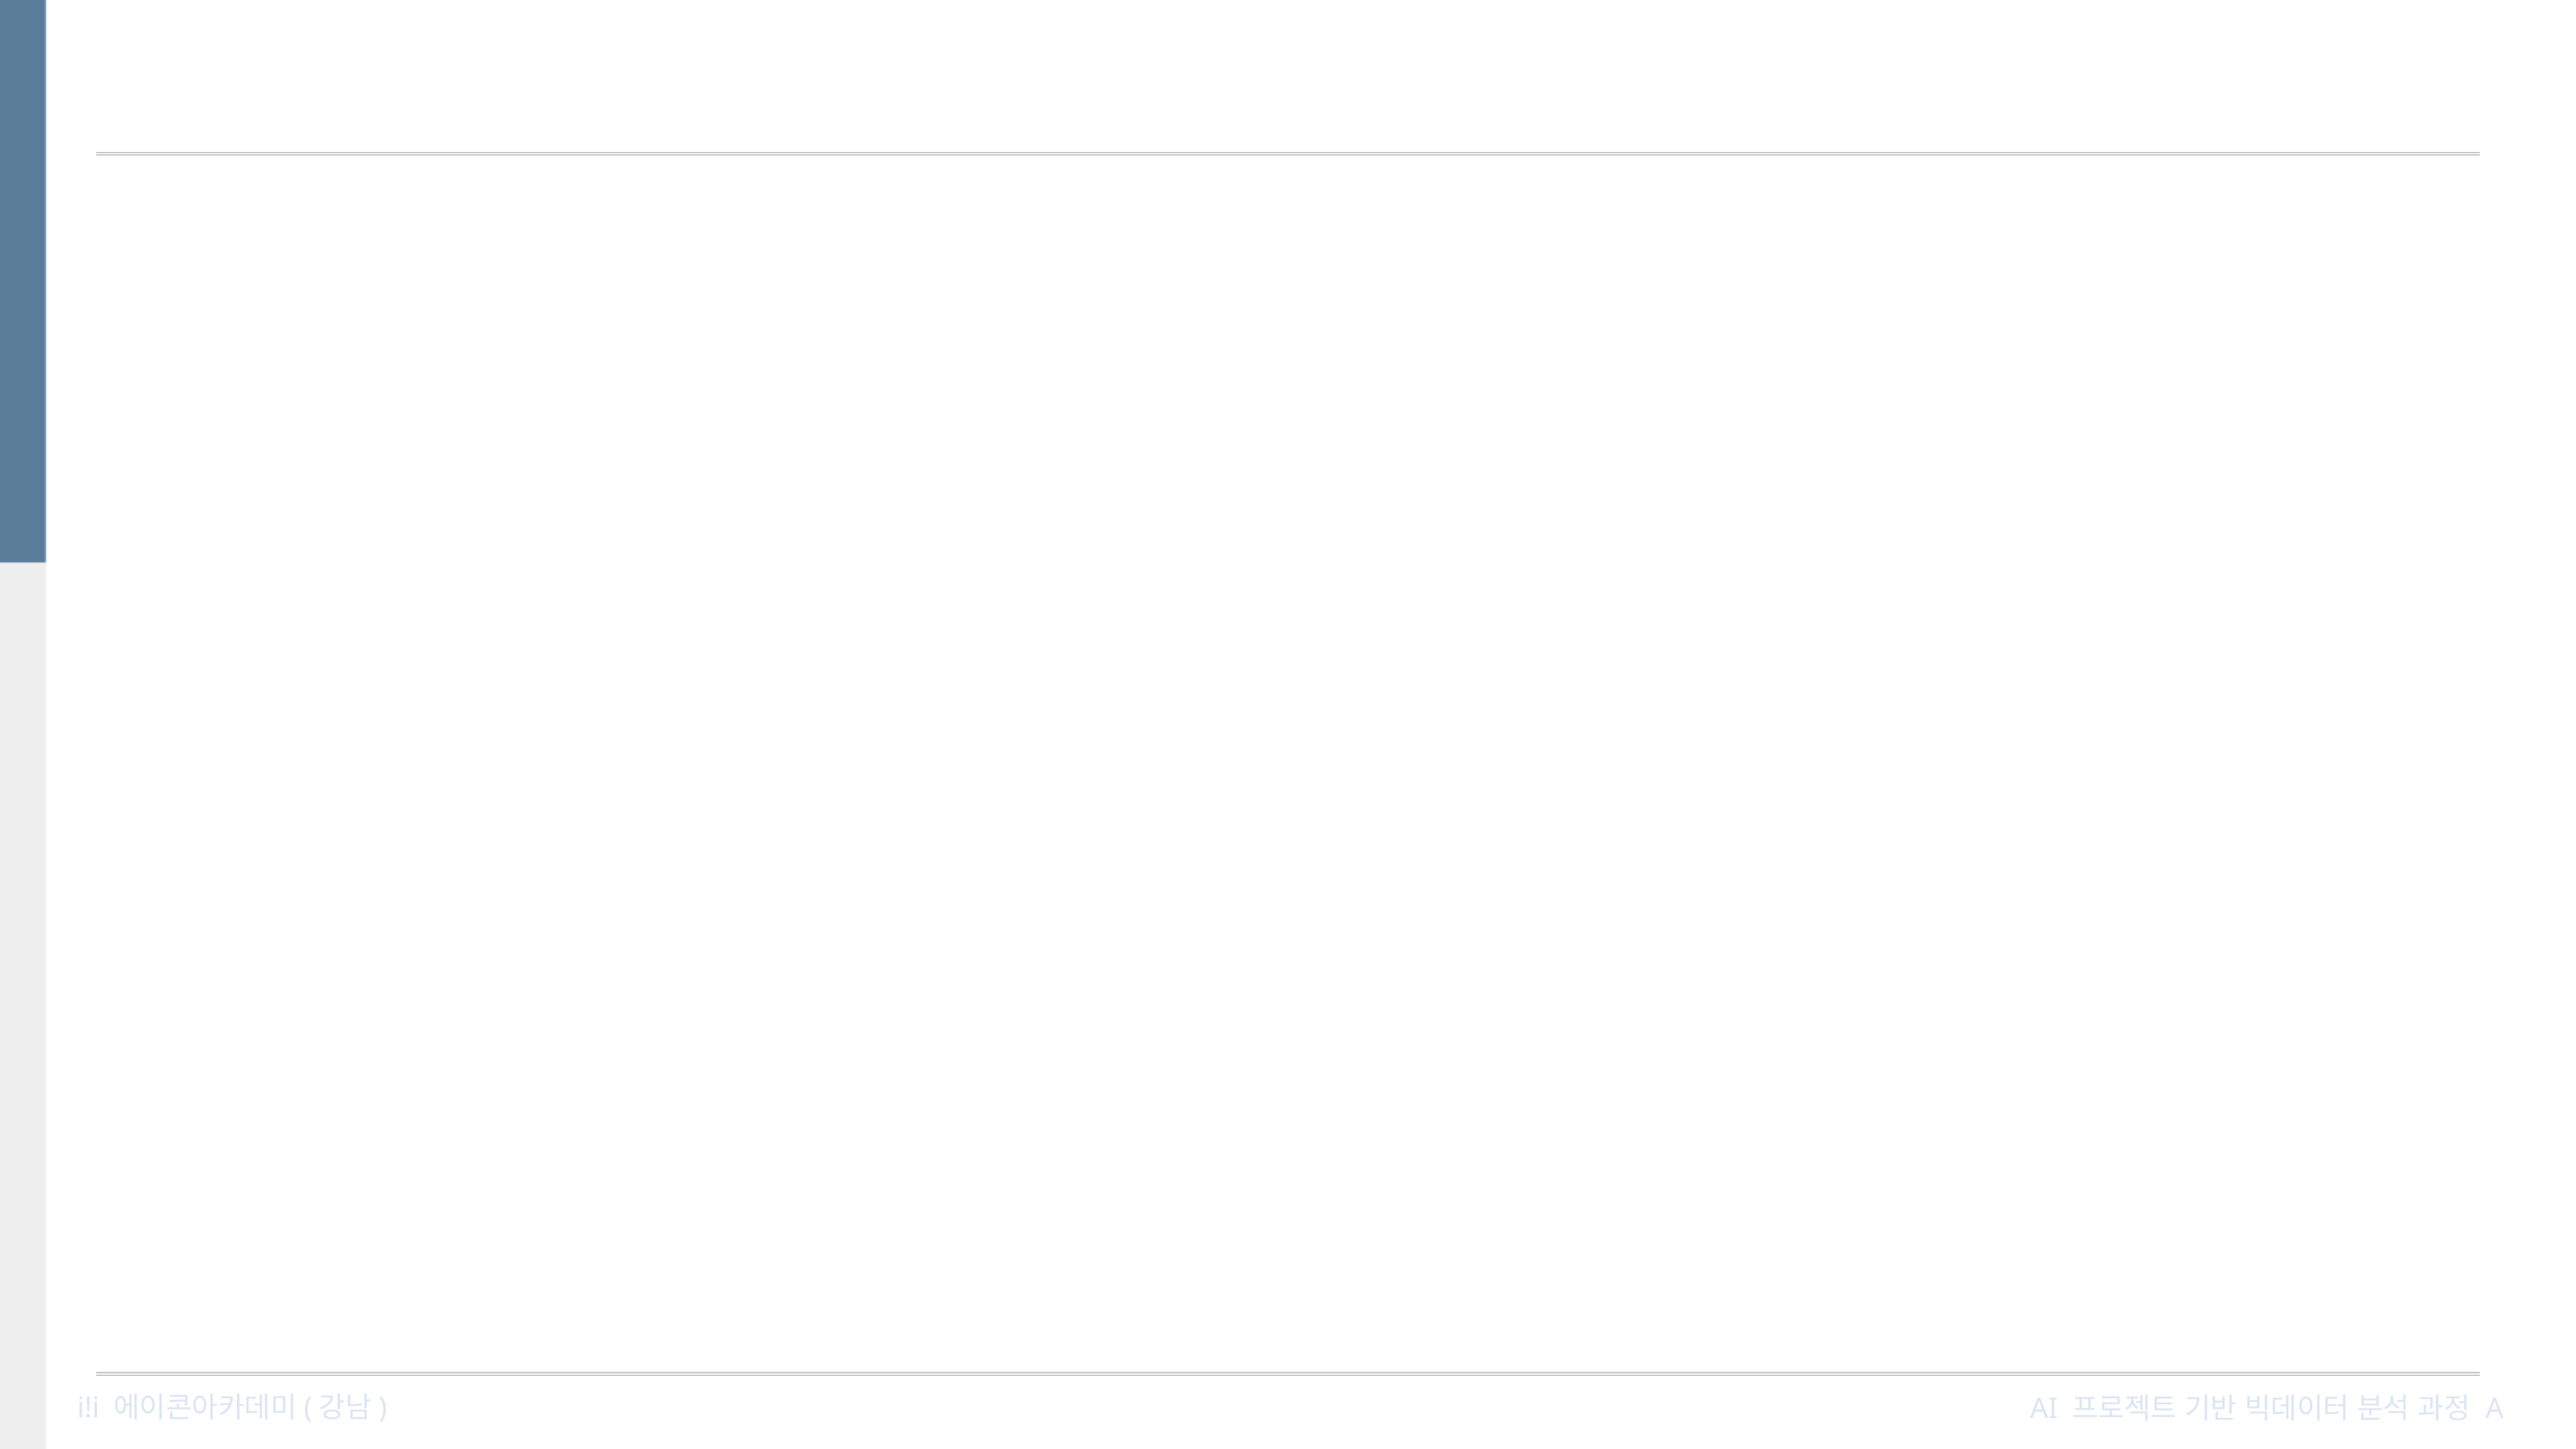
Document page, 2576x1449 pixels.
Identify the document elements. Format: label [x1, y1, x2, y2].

picture [0, 0, 46, 1449]
picture [96, 149, 2480, 160]
picture [96, 1368, 2480, 1380]
